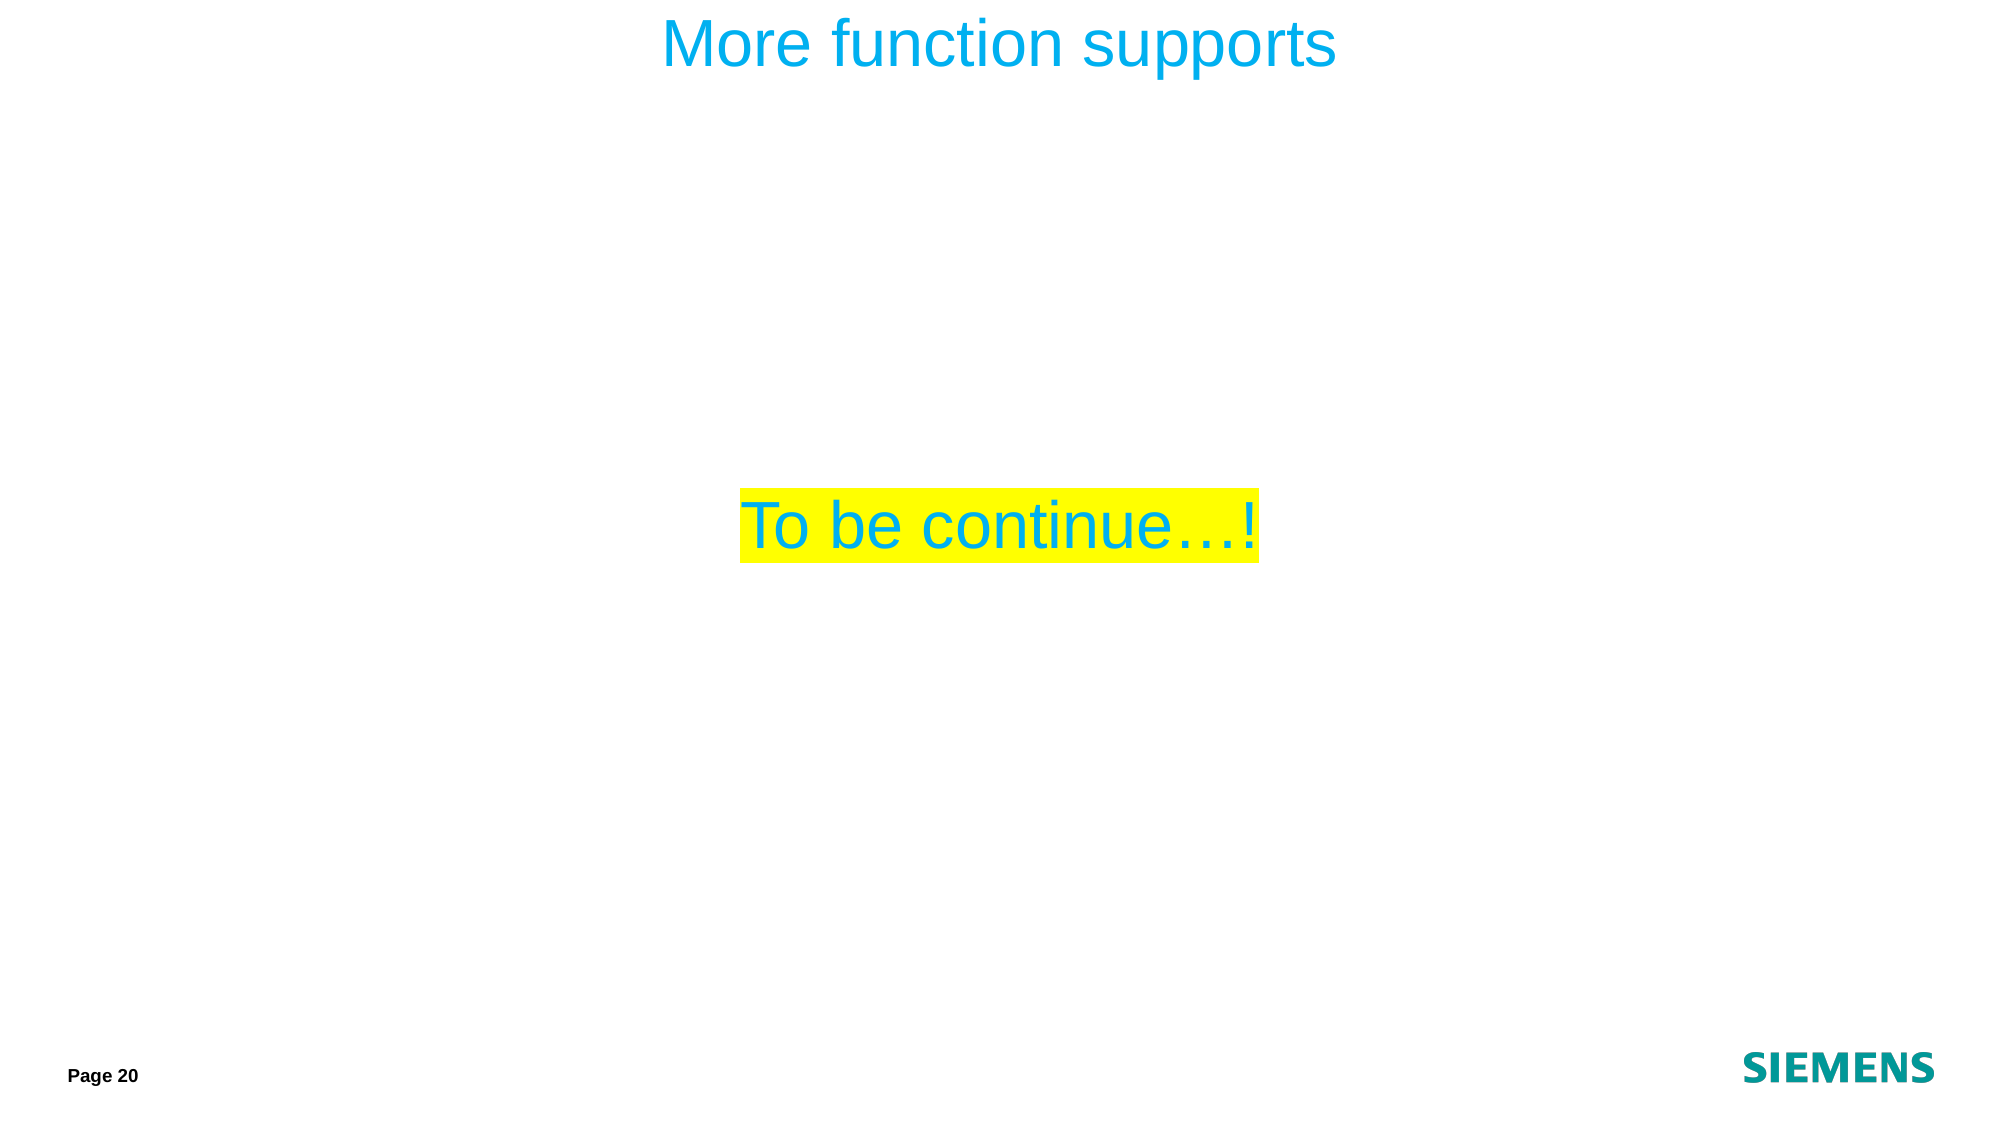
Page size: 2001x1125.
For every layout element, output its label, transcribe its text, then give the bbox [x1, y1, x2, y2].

picture [1744, 1052, 1934, 1083]
text_box More function supports [0, 0, 2000, 80]
text_box To be continue…! [0, 481, 2000, 562]
slide_number Page 20 [67, 1035, 174, 1125]
